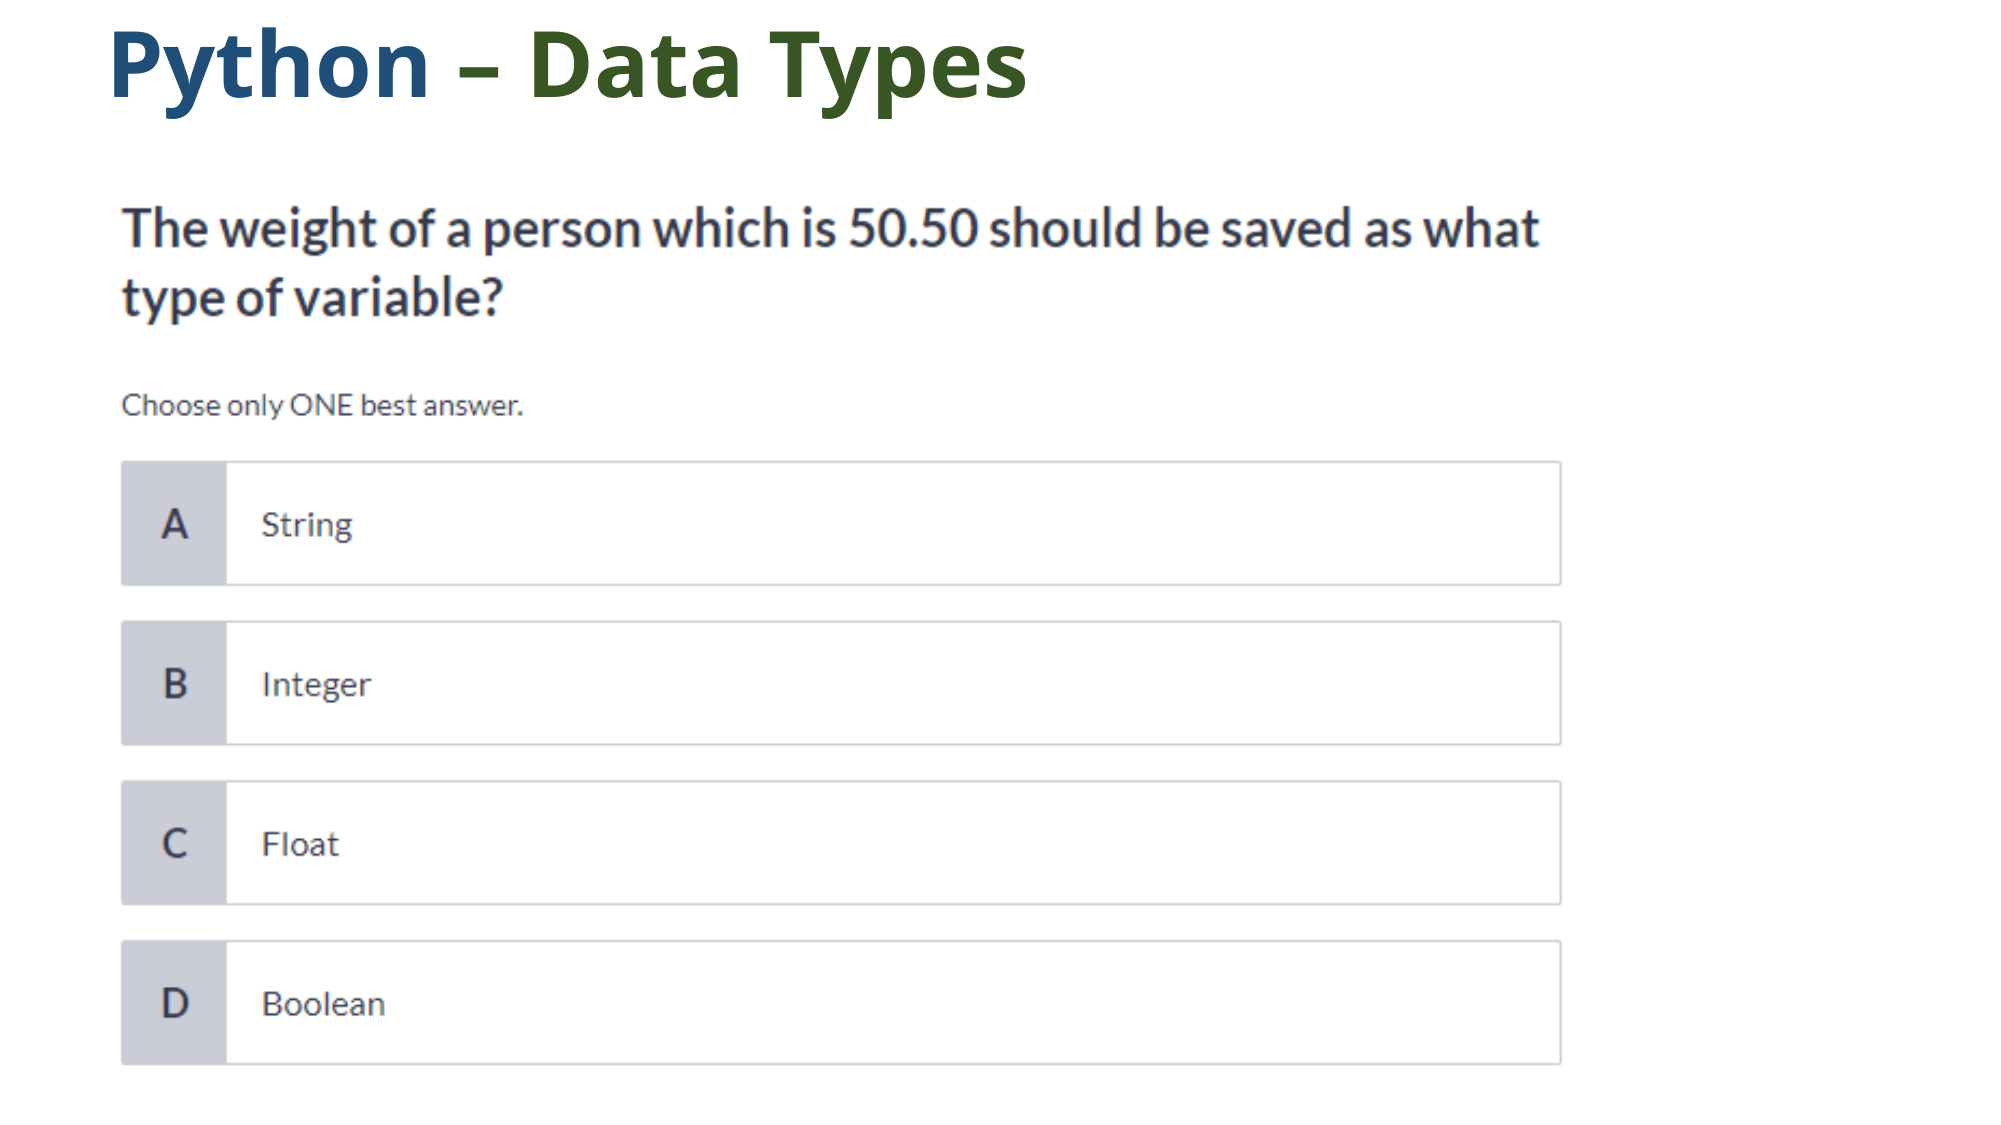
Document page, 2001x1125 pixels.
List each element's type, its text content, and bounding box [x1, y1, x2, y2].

text_box Python – Data Types [91, 16, 1979, 119]
picture [113, 198, 1668, 1083]
